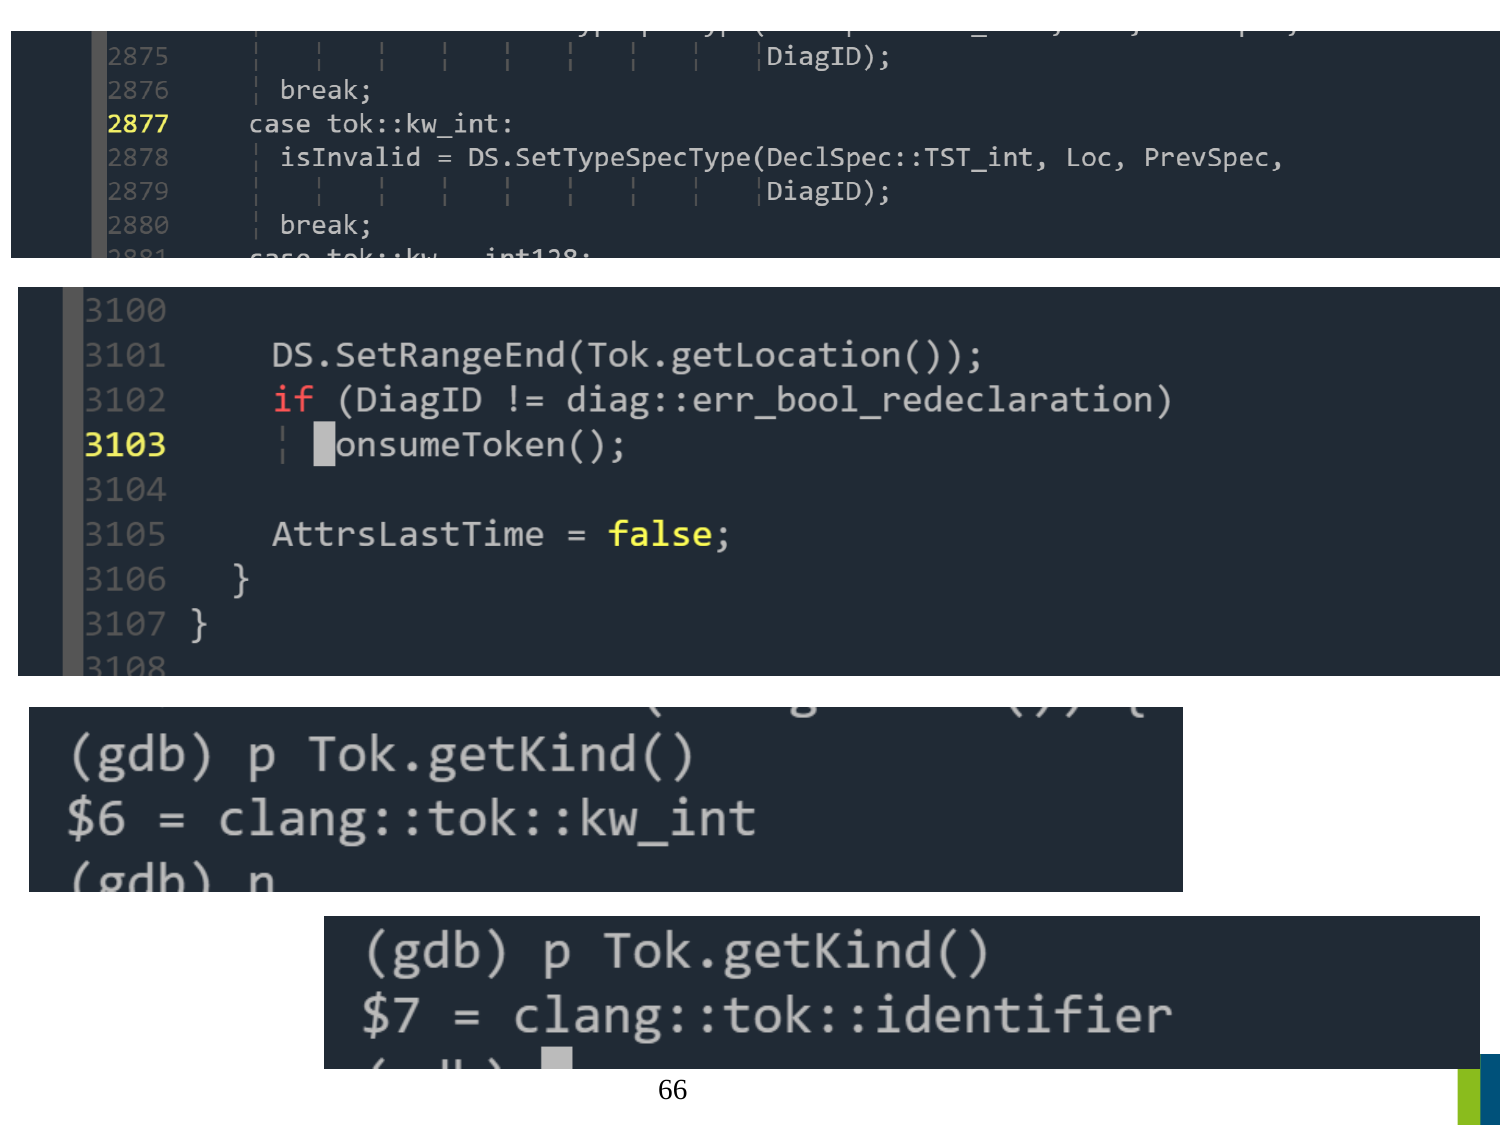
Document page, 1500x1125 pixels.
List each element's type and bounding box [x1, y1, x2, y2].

picture [29, 707, 1183, 892]
picture [18, 287, 1500, 676]
picture [324, 916, 1480, 1069]
picture [11, 31, 1500, 258]
